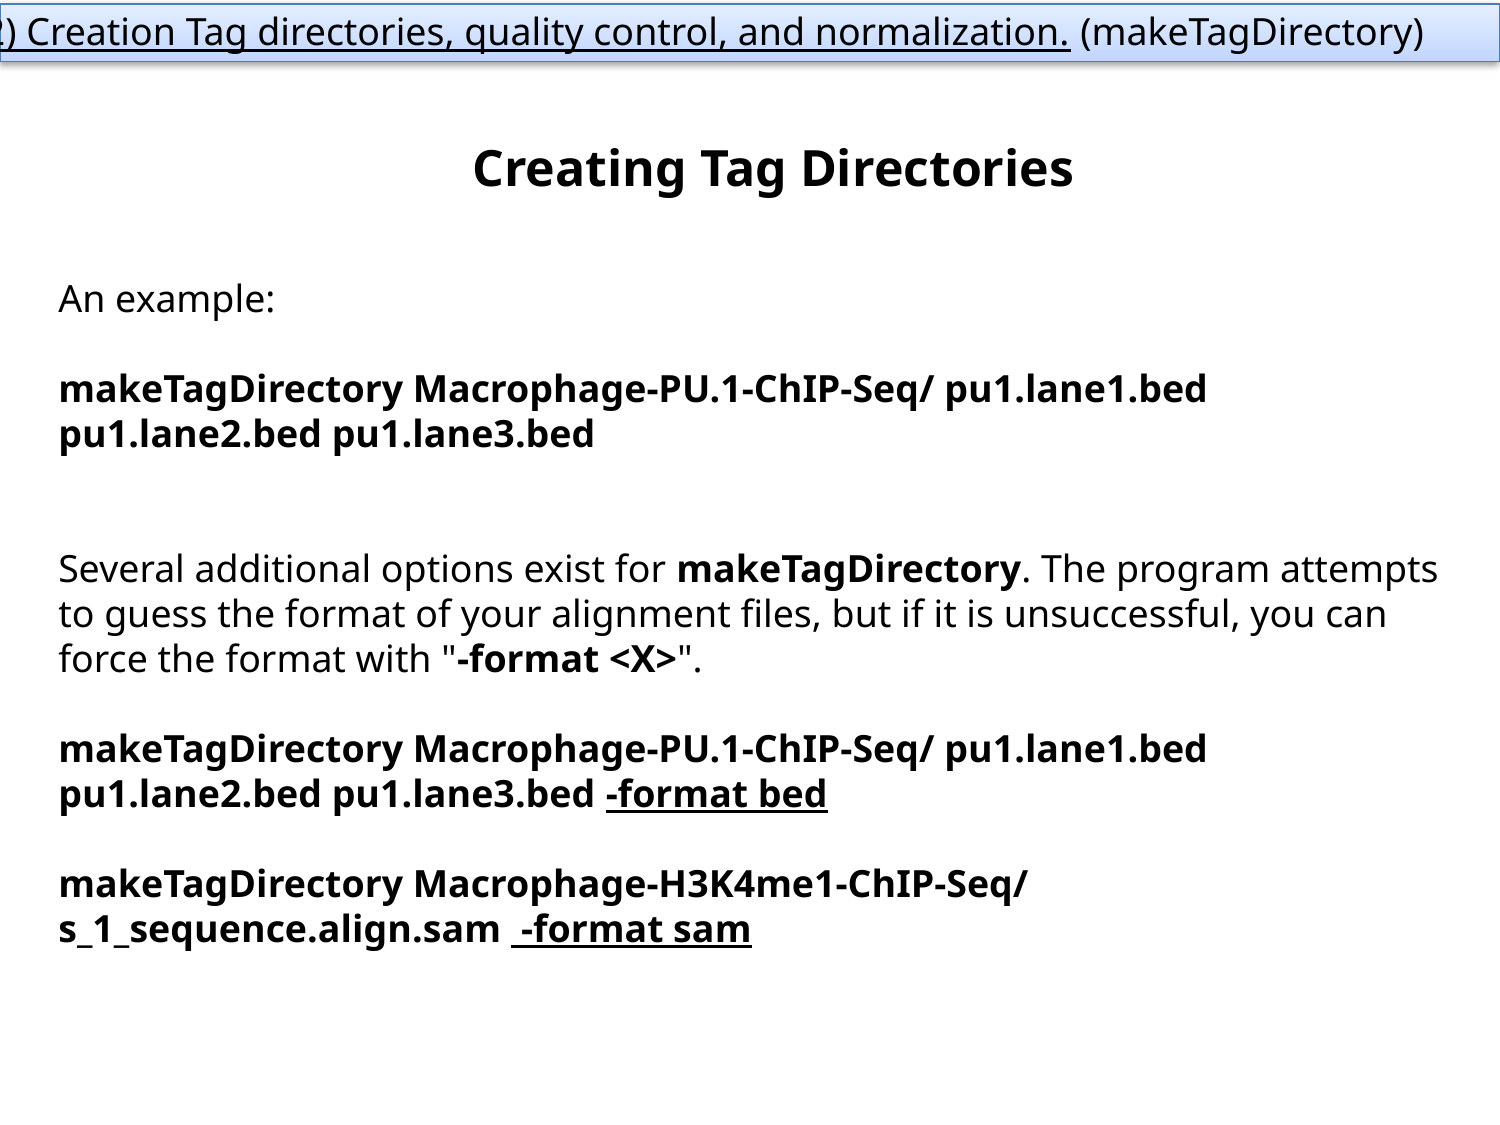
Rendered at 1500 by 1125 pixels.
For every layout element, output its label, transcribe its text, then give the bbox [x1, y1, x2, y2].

text_box An example: makeTagDirectory Macrophage-PU.1-ChIP-Seq/ pu1.lane1.bed pu1.lane2.bed pu1.lane3.bed Several additional options exist for makeTagDirectory. The program attempts to guess the format of your alignment files, but if it is unsuccessful, you can force the format with "-format <X>". makeTagDirectory Macrophage-PU.1-ChIP-Seq/ pu1.lane1.bed pu1.lane2.bed pu1.lane3.bed -format bed makeTagDirectory Macrophage-H3K4me1-ChIP-Seq/ s_1_sequence.align.sam -format sam [43, 267, 1473, 957]
text_box Creating Tag Directories [312, 128, 1235, 204]
text_box 2) Creation Tag directories, quality control, and normalization. (makeTagDirectory) [0, 1, 1439, 67]
text_box [1439, 3, 1500, 62]
